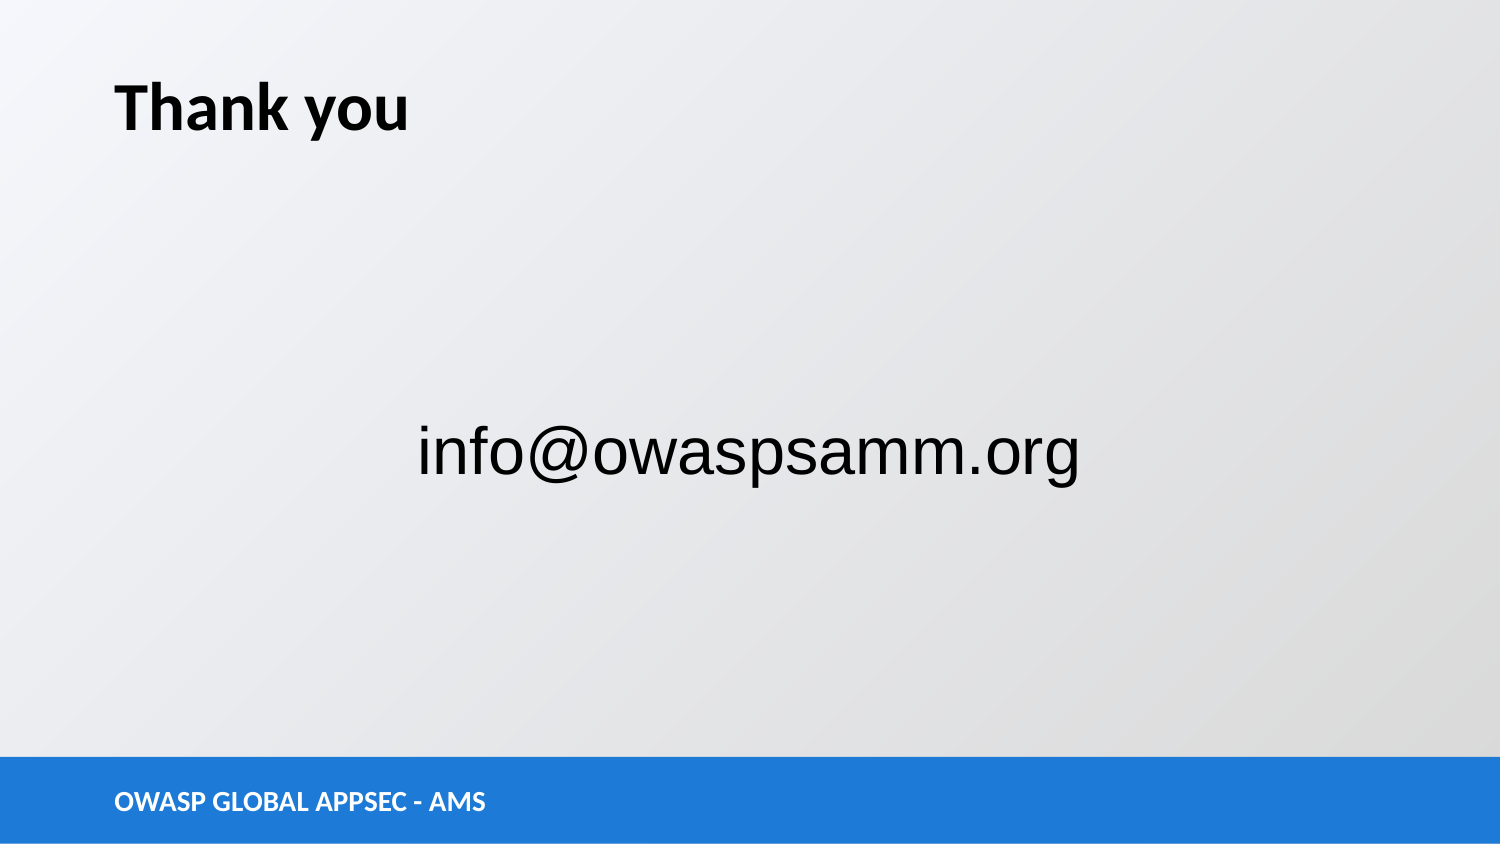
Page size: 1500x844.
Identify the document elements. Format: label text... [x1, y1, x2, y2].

text_box info@owaspsamm.org [403, 400, 1097, 496]
title Thank you [103, 26, 1397, 190]
